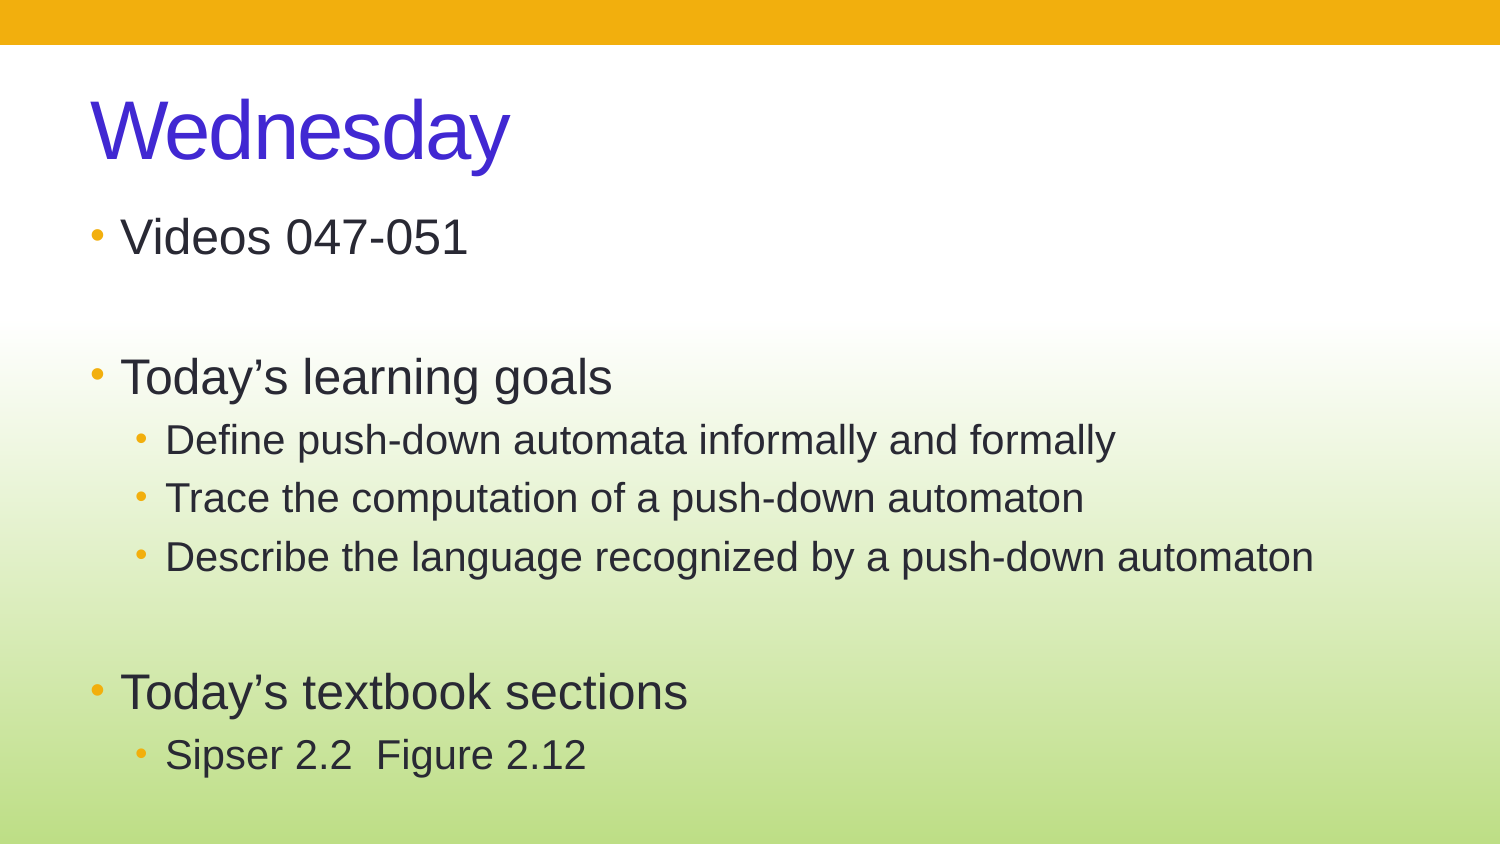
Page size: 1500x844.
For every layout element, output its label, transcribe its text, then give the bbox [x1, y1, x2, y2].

list Videos 047-051 Today’s learning goals Define push-down automata informally and formally Trace the computation of a push-down automaton Describe the language recognized by a push-down automaton Today’s textbook sections Sipser 2.2 Figure 2.12 [75, 196, 1425, 797]
title Wednesday [75, 65, 1425, 188]
